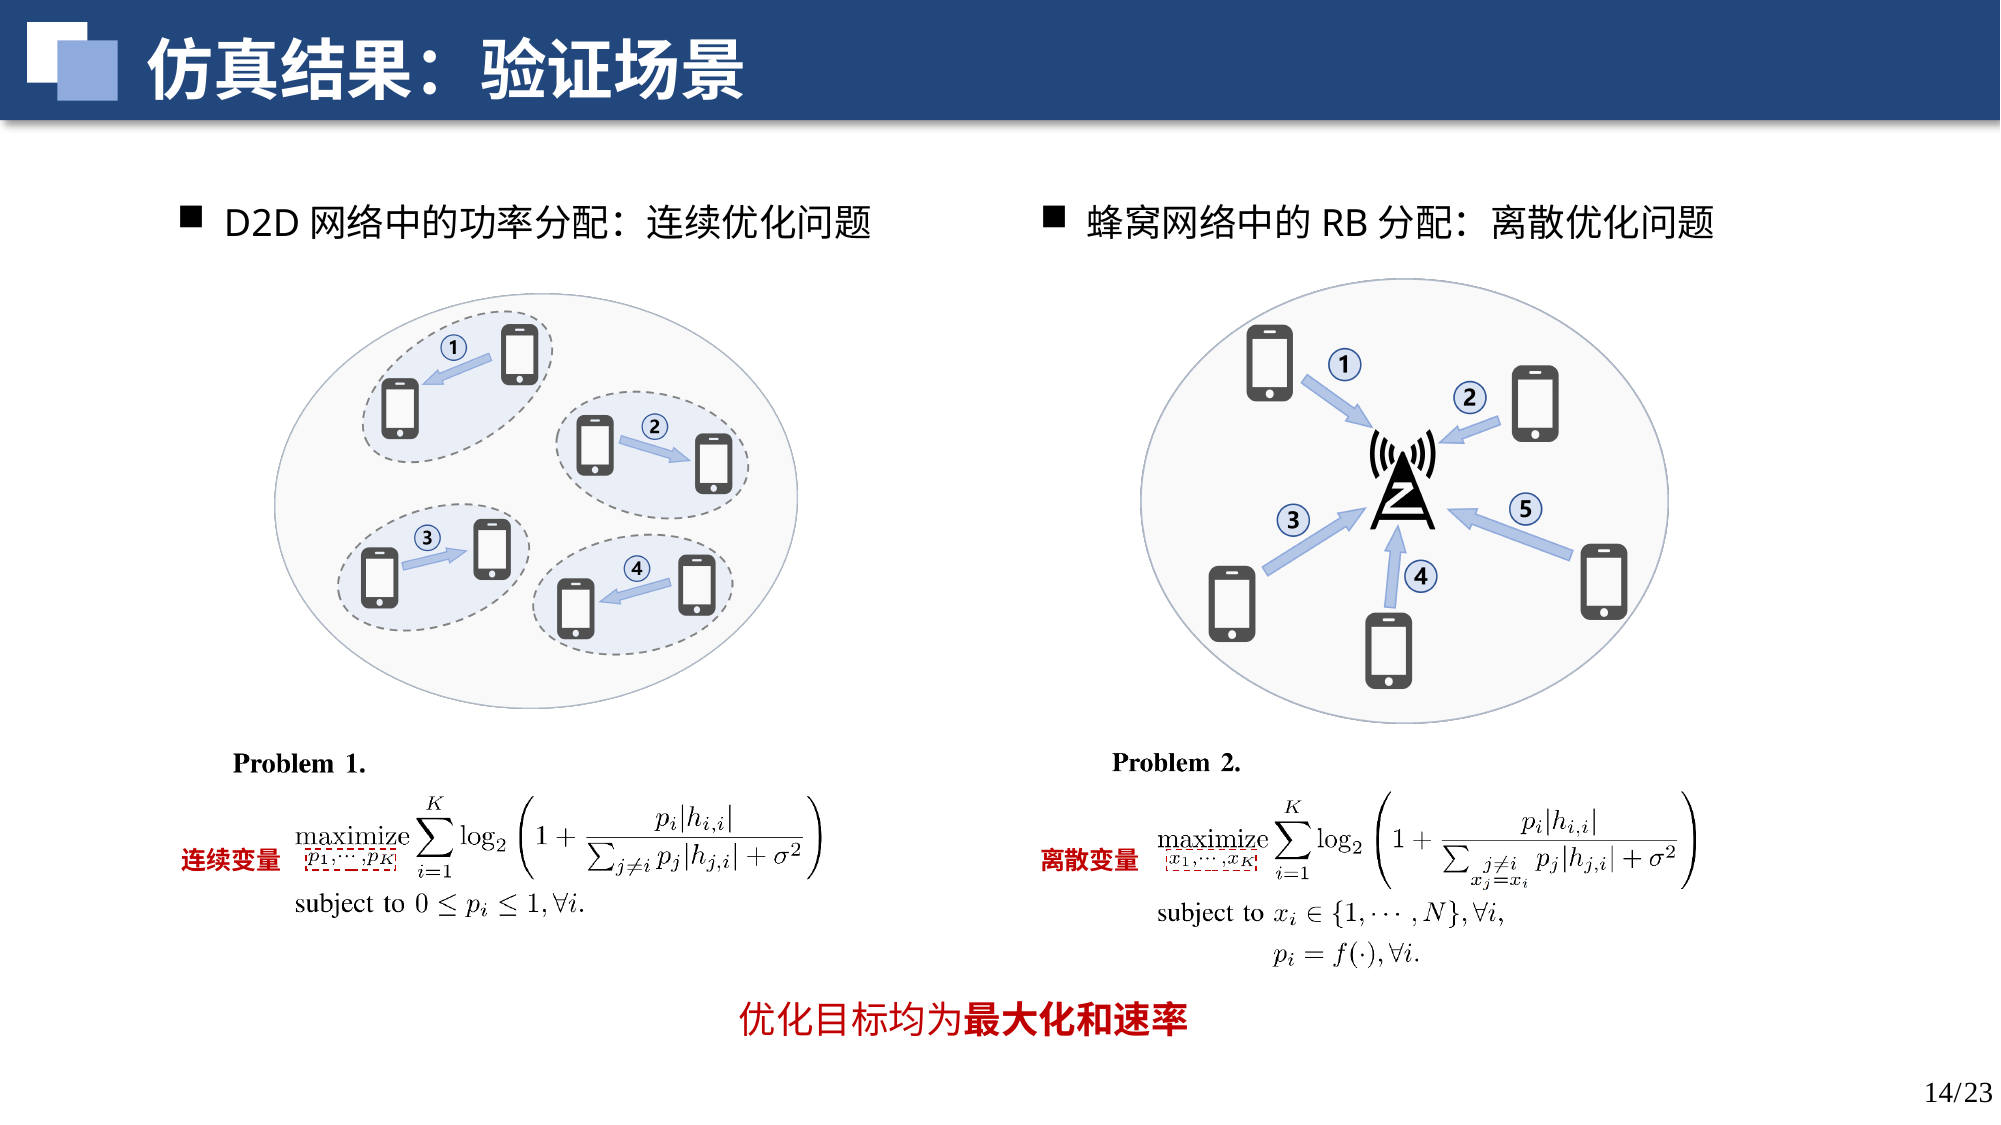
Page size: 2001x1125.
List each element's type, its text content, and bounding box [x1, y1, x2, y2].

text_box 连续变量 [166, 836, 231, 882]
text_box [0, 0, 2000, 121]
text_box 仿真结果：验证场景 [131, 20, 1837, 196]
picture [1140, 278, 1669, 724]
text_box [26, 21, 88, 84]
text_box D2D网络中的功率分配：连续优化问题 [87, 192, 936, 252]
picture [274, 293, 798, 709]
text_box 23 [1948, 1065, 2000, 1116]
picture [231, 750, 823, 919]
text_box 优化目标均为最大化和速率 [724, 988, 1266, 1049]
text_box 离散变量 [1025, 836, 1111, 882]
text_box 蜂窝网络中的RB分配：离散优化问题 [950, 192, 1866, 252]
text_box [56, 39, 119, 102]
picture [1111, 750, 1698, 970]
